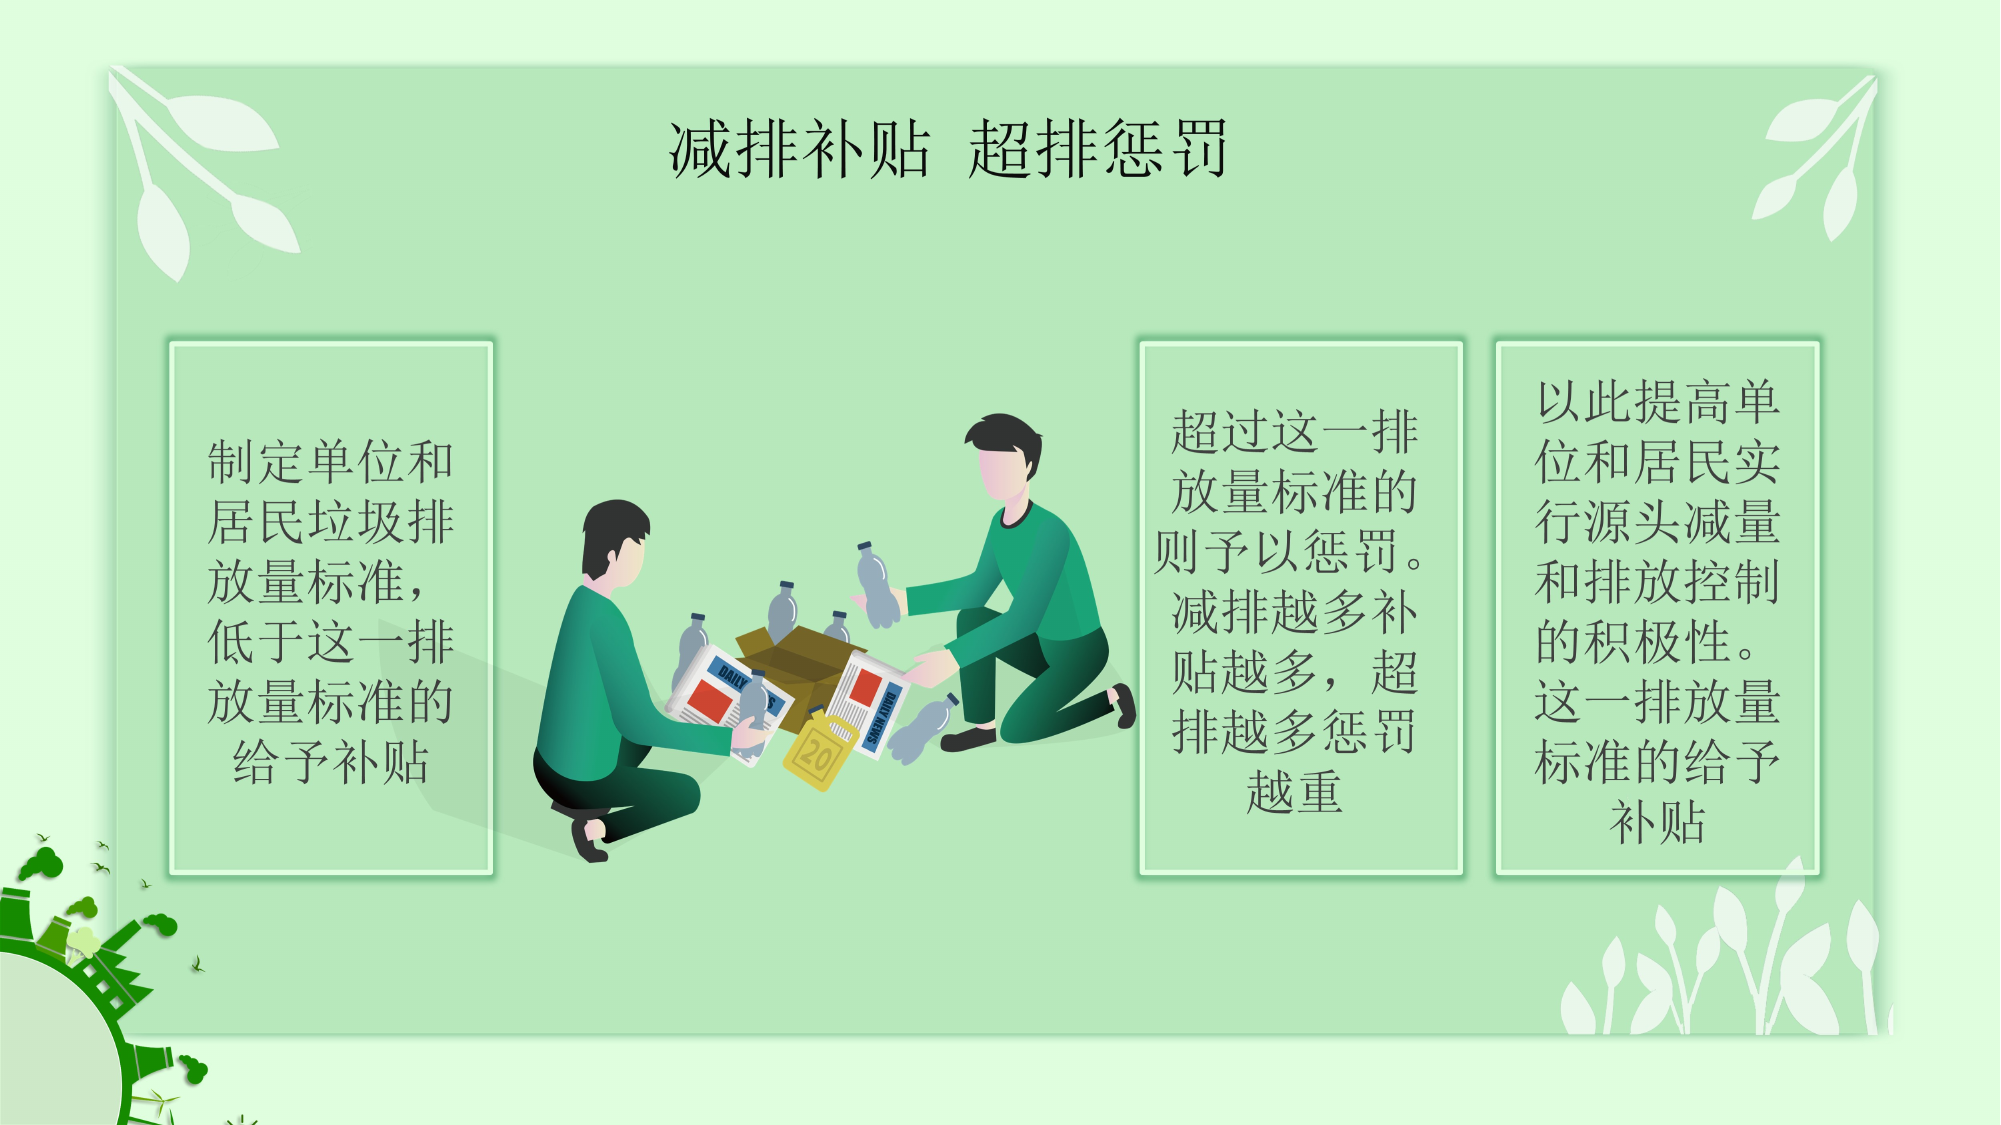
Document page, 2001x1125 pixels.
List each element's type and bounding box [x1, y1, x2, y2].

list [0, 0, 2000, 1125]
